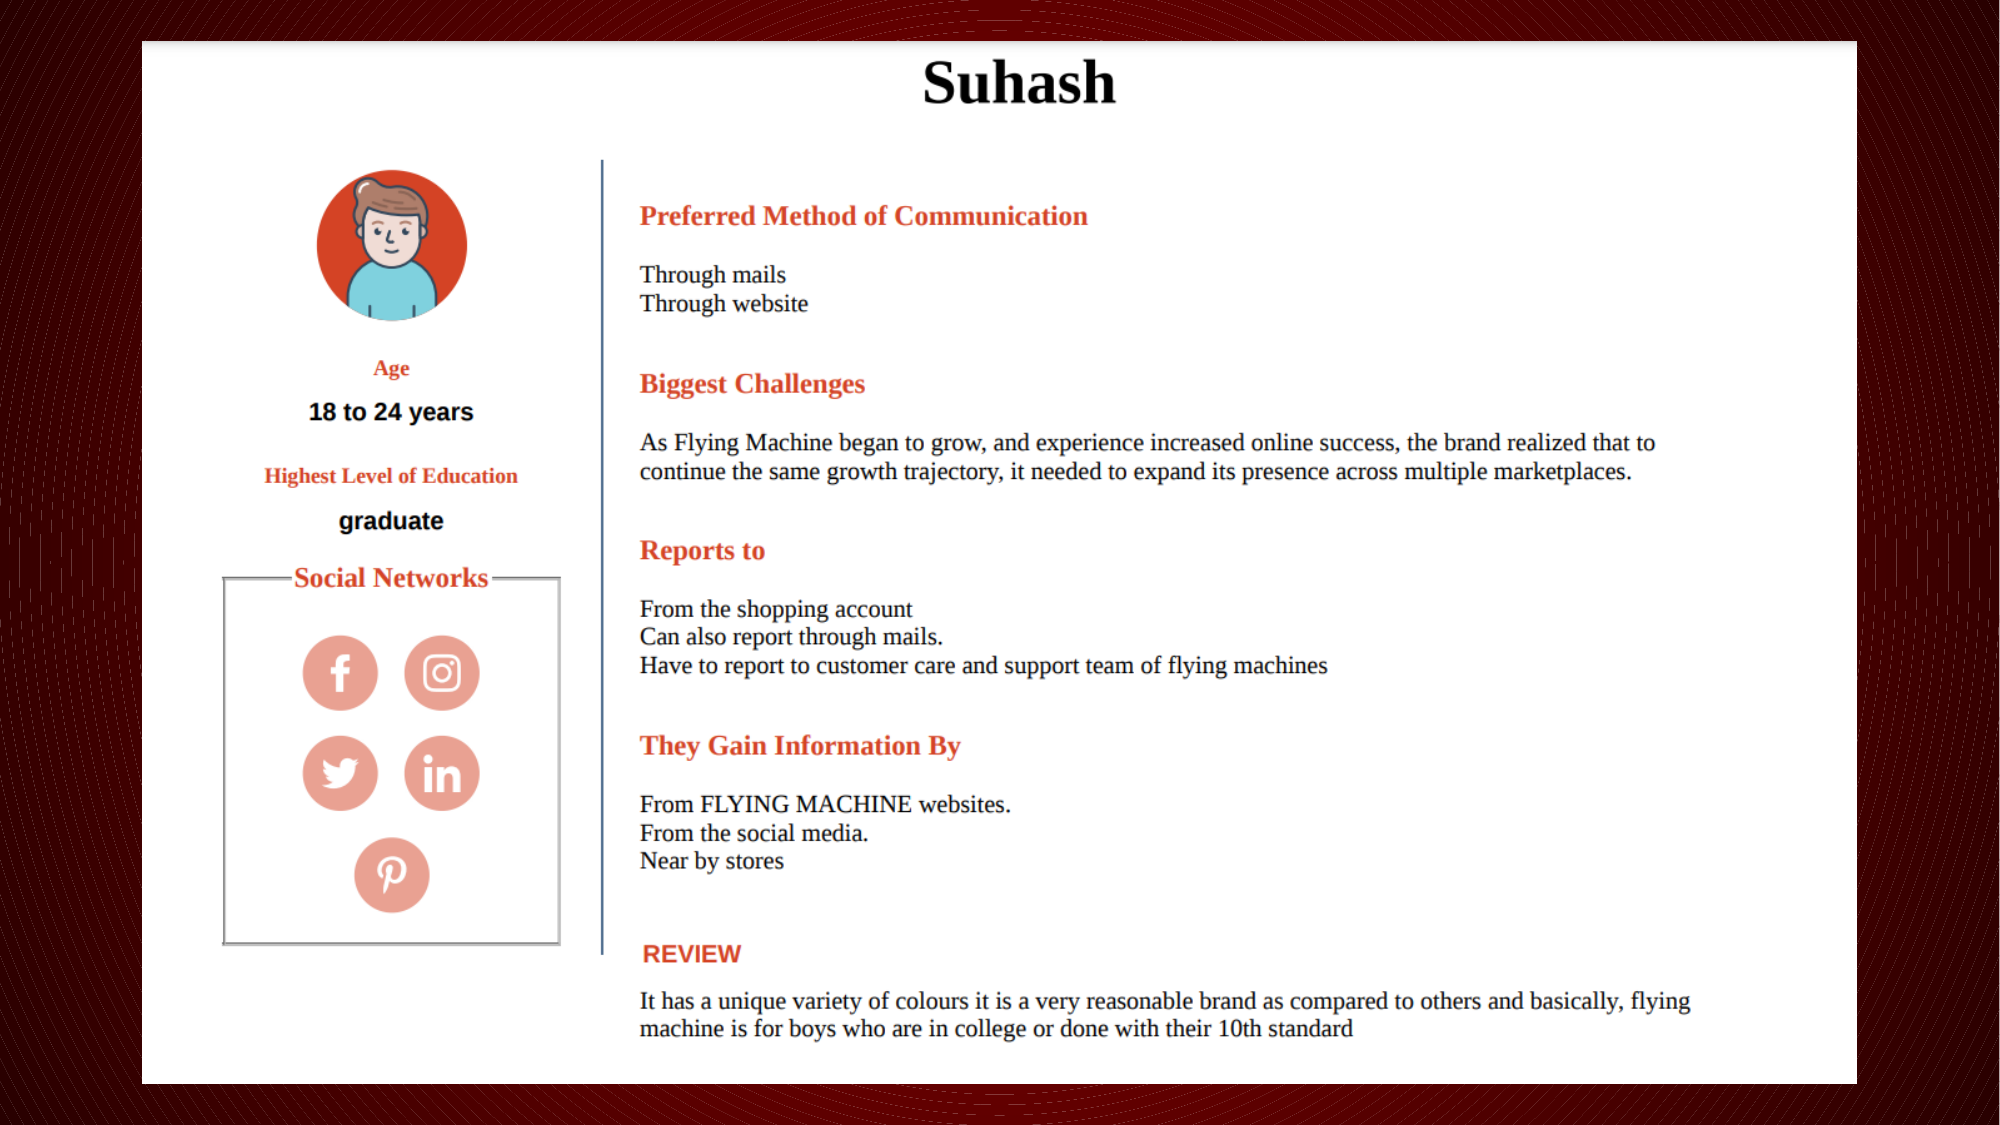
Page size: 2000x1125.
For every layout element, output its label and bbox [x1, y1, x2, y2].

picture [142, 41, 1858, 1084]
